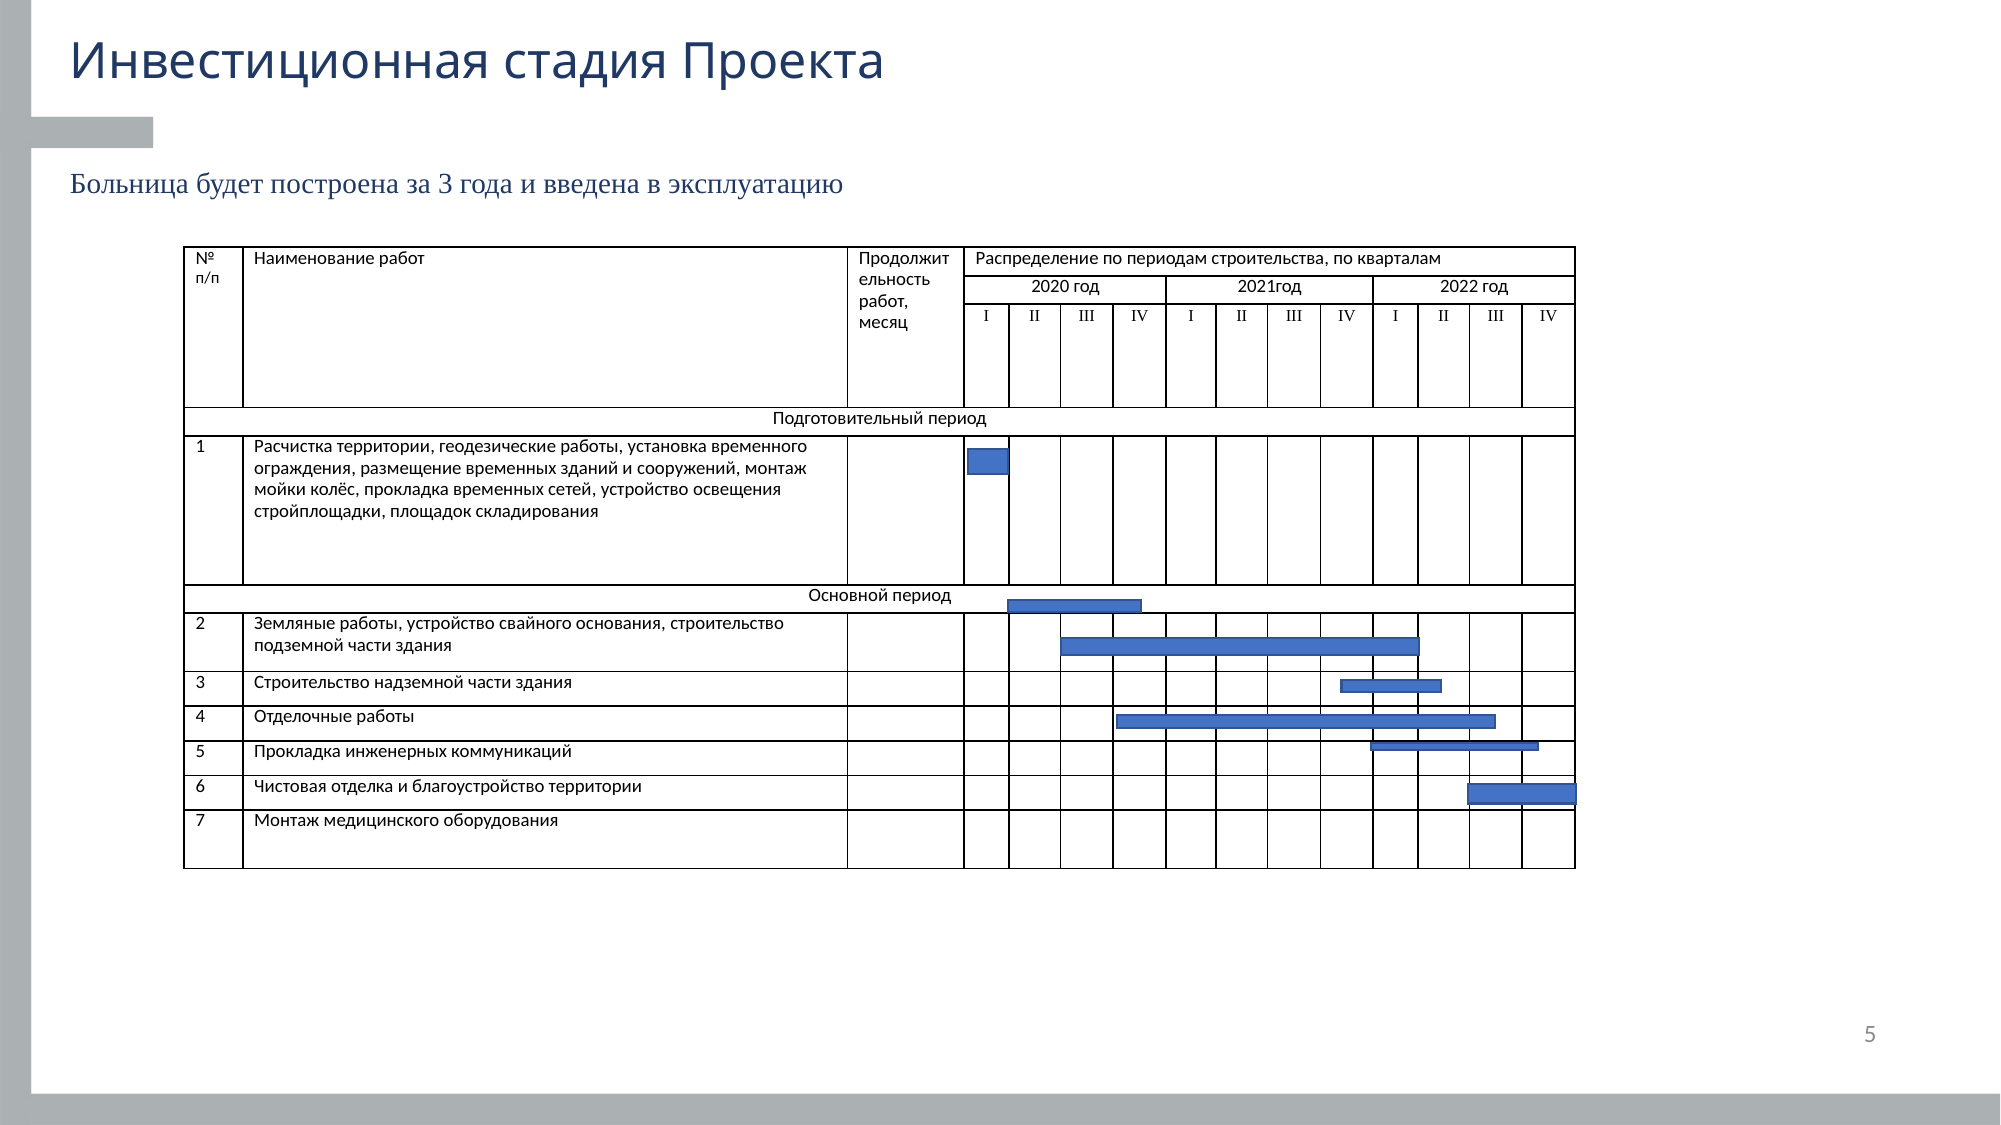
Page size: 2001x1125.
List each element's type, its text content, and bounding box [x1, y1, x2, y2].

table_cell [1217, 437, 1267, 584]
table_cell 6 [185, 776, 242, 809]
table_cell [1419, 729, 1469, 740]
table_cell [1470, 805, 1521, 809]
table_cell [1217, 776, 1267, 809]
table_cell [1523, 805, 1574, 809]
table_cell [848, 437, 963, 584]
table_cell [1470, 811, 1521, 868]
table_cell [1523, 672, 1574, 705]
table_cell [1217, 614, 1267, 637]
table_cell Строительство надземной части здания [244, 672, 847, 705]
table_cell [1321, 672, 1372, 705]
picture [0, 0, 2001, 1125]
table_cell [1268, 656, 1320, 671]
table_cell [1114, 614, 1165, 637]
title Инвестиционная стадия Проекта [69, 0, 1795, 161]
slide_number 5 [1441, 1002, 1892, 1063]
table_cell [848, 614, 963, 671]
table_cell [1217, 729, 1267, 740]
table_cell [1061, 437, 1112, 584]
table_cell [1268, 742, 1320, 775]
table_cell [1010, 614, 1060, 671]
table_cell [1374, 729, 1417, 740]
table_cell [1523, 614, 1574, 671]
table_cell [1268, 614, 1320, 637]
table_cell [1523, 811, 1574, 868]
table_cell [1419, 811, 1469, 868]
table_cell [1167, 656, 1215, 671]
table_cell [1374, 811, 1417, 868]
table_cell [1470, 672, 1521, 705]
table_header Распределение по периодам строительства, по кварталам [965, 248, 1574, 275]
table_cell [848, 776, 963, 809]
table_cell II [1217, 305, 1267, 407]
table_cell Монтаж медицинского оборудования [244, 811, 847, 868]
table_cell [1470, 437, 1521, 584]
table_cell [1167, 672, 1215, 705]
table_header № п/п [185, 248, 242, 407]
table_cell [1061, 656, 1112, 671]
table_cell Расчистка территории, геодезические работы, установка временного ограждения, размещение временных зданий и сооружений, монтаж мойки колёс, прокладка временных сетей, устройство освещения стройплощадки, площадок складирования [244, 437, 847, 584]
text_box [1340, 679, 1442, 693]
table_cell III [1061, 305, 1112, 407]
table_cell [1217, 672, 1267, 705]
table_cell [1010, 742, 1060, 775]
text_box [1060, 637, 1420, 656]
table_cell [1114, 656, 1165, 671]
table_cell [1167, 742, 1215, 775]
table_cell I [1374, 305, 1417, 407]
table_cell 5 [185, 742, 242, 775]
table_cell [1167, 811, 1215, 868]
table_cell [848, 742, 963, 775]
table_cell [1268, 437, 1320, 584]
table_cell [1010, 811, 1060, 868]
table_cell II [1010, 305, 1060, 407]
table_cell II [1419, 305, 1469, 407]
text_box [1370, 742, 1539, 751]
table_cell [1061, 742, 1112, 775]
table_cell 2021год [1167, 277, 1372, 303]
table_cell [1523, 707, 1574, 740]
table_cell I [1167, 305, 1215, 407]
table_cell [1321, 707, 1372, 714]
table_cell [1217, 811, 1267, 868]
table_cell [1061, 672, 1112, 705]
table_cell [1321, 656, 1372, 671]
table_cell [1167, 776, 1215, 809]
table_cell [1374, 437, 1417, 584]
table_cell [848, 811, 963, 868]
table_cell [1217, 742, 1267, 775]
table_cell Чистовая отделка и благоустройство территории [244, 776, 847, 809]
text_box Больница будет построена за 3 года и введена в эксплуатацию [69, 161, 1946, 208]
table_cell [1114, 776, 1165, 809]
table_cell [1523, 437, 1574, 584]
table_cell 7 [185, 811, 242, 868]
table_cell [1321, 742, 1372, 775]
table_cell [965, 707, 1008, 740]
table_cell 4 [185, 707, 242, 740]
table_cell [1523, 742, 1574, 775]
table_cell [1419, 614, 1469, 671]
text_box [967, 448, 1009, 475]
table_cell [965, 776, 1008, 809]
table_cell III [1268, 305, 1320, 407]
table_cell [1374, 776, 1417, 809]
table_cell [1470, 707, 1521, 740]
table_cell [1061, 707, 1112, 740]
table_cell [965, 811, 1008, 868]
table_cell [1061, 811, 1112, 868]
table_cell IV [1523, 305, 1574, 407]
table_cell Отделочные работы [244, 707, 847, 740]
table_cell 2 [185, 614, 242, 671]
table_cell [1419, 672, 1469, 705]
table_cell IV [1321, 305, 1372, 407]
table_cell [1419, 776, 1469, 809]
table_cell [1374, 614, 1417, 637]
table_cell 2022 год [1374, 277, 1574, 303]
table_cell [1321, 776, 1372, 809]
table_cell [1167, 614, 1215, 637]
table_cell [1321, 614, 1372, 637]
table_cell [1321, 437, 1372, 584]
table_cell 3 [185, 672, 242, 705]
table_cell [1374, 656, 1417, 671]
table_cell Подготовительный период [185, 408, 1574, 435]
table_cell [1374, 707, 1417, 714]
table_cell [1374, 751, 1417, 775]
table_cell [1268, 729, 1320, 740]
table_cell [965, 742, 1008, 775]
table_cell [1470, 614, 1521, 671]
table_cell [1010, 707, 1060, 740]
text_box [1467, 783, 1577, 805]
table_cell Земляные работы, устройство свайного основания, строительство подземной части здания [244, 614, 847, 671]
table_cell [1217, 656, 1267, 671]
table_cell [1268, 707, 1320, 714]
table_cell [1470, 751, 1521, 775]
text_box [1116, 714, 1496, 729]
table_cell [1010, 437, 1060, 584]
table_cell [1419, 707, 1469, 714]
text_box [1007, 599, 1142, 613]
table_cell [1321, 729, 1372, 740]
table_cell [1167, 437, 1215, 584]
table_cell [1374, 672, 1417, 679]
table_cell 2020 год [965, 277, 1165, 303]
table_cell [1061, 776, 1112, 809]
table_cell [848, 672, 963, 705]
table_cell [1419, 751, 1469, 775]
table_cell [1523, 776, 1574, 783]
table_cell [848, 707, 963, 740]
table_cell [1114, 672, 1165, 705]
table_cell III [1470, 305, 1521, 407]
table_cell [1167, 707, 1215, 714]
table_cell [1114, 742, 1165, 775]
table_cell I [965, 305, 1008, 407]
table_cell [1470, 776, 1521, 783]
table_header Продолжительность работ, месяц [848, 248, 963, 407]
table_cell [1217, 707, 1267, 714]
table_cell [1374, 693, 1417, 705]
table_cell [1321, 811, 1372, 868]
table_cell [1268, 672, 1320, 705]
table_header Наименование работ [244, 248, 847, 407]
table_cell Основной период [185, 586, 1574, 612]
table_cell 1 [185, 437, 242, 584]
table_cell [1419, 437, 1469, 584]
table_cell IV [1114, 305, 1165, 407]
table_cell [1114, 707, 1165, 740]
table_cell Прокладка инженерных коммуникаций [244, 742, 847, 775]
table_cell [1010, 672, 1060, 705]
table_cell [1061, 614, 1112, 637]
table_cell [1010, 776, 1060, 809]
table_cell [1268, 776, 1320, 809]
table_cell [965, 437, 1008, 584]
table_cell [965, 672, 1008, 705]
table_cell [1167, 729, 1215, 740]
table_cell [1114, 811, 1165, 868]
table_cell [1114, 437, 1165, 584]
table_cell [965, 614, 1008, 671]
table_cell [1268, 811, 1320, 868]
